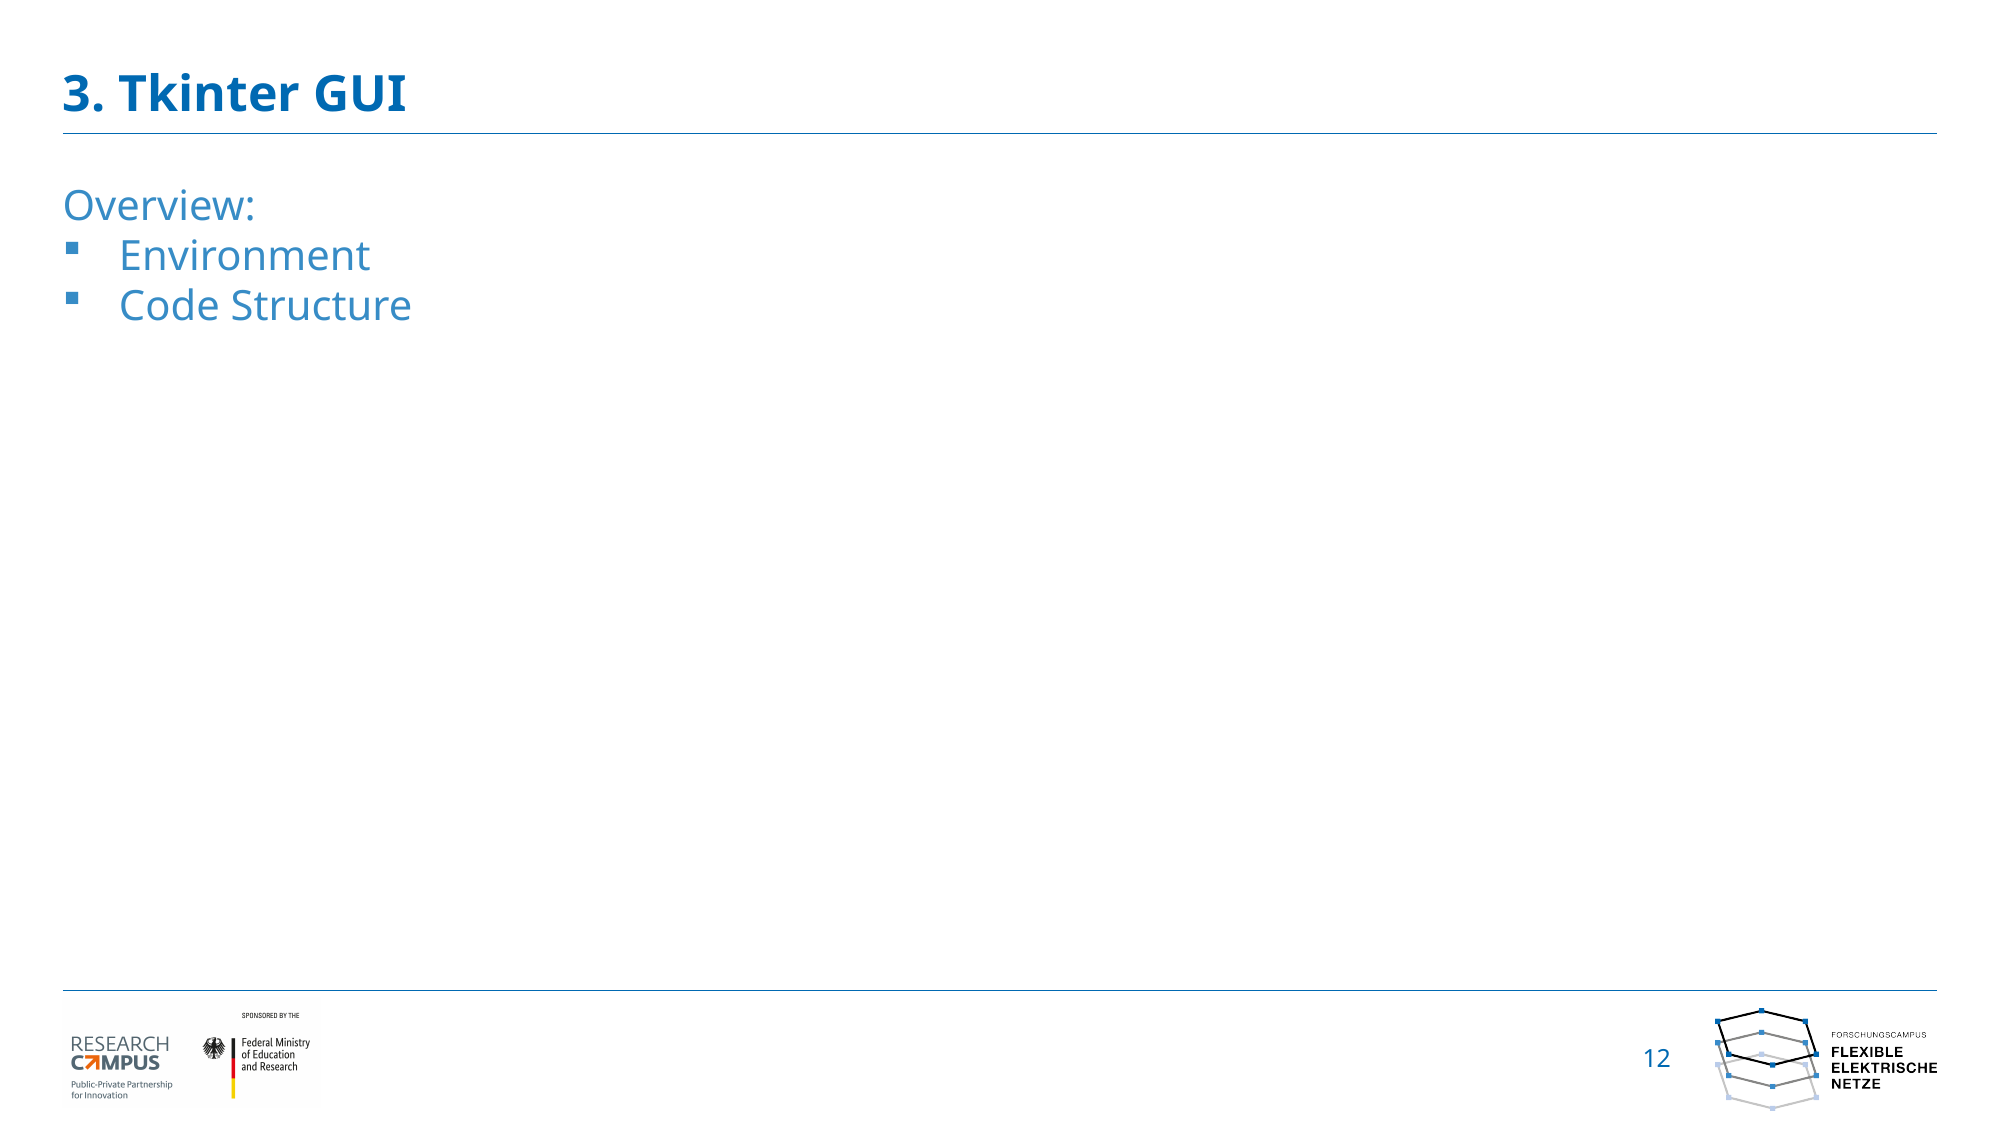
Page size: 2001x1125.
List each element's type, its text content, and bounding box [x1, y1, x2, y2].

picture [62, 997, 321, 1108]
picture [1715, 1008, 1937, 1111]
list Overview: Environment Code Structure [62, 178, 1938, 947]
title 3. Tkinter GUI [63, 33, 1937, 123]
